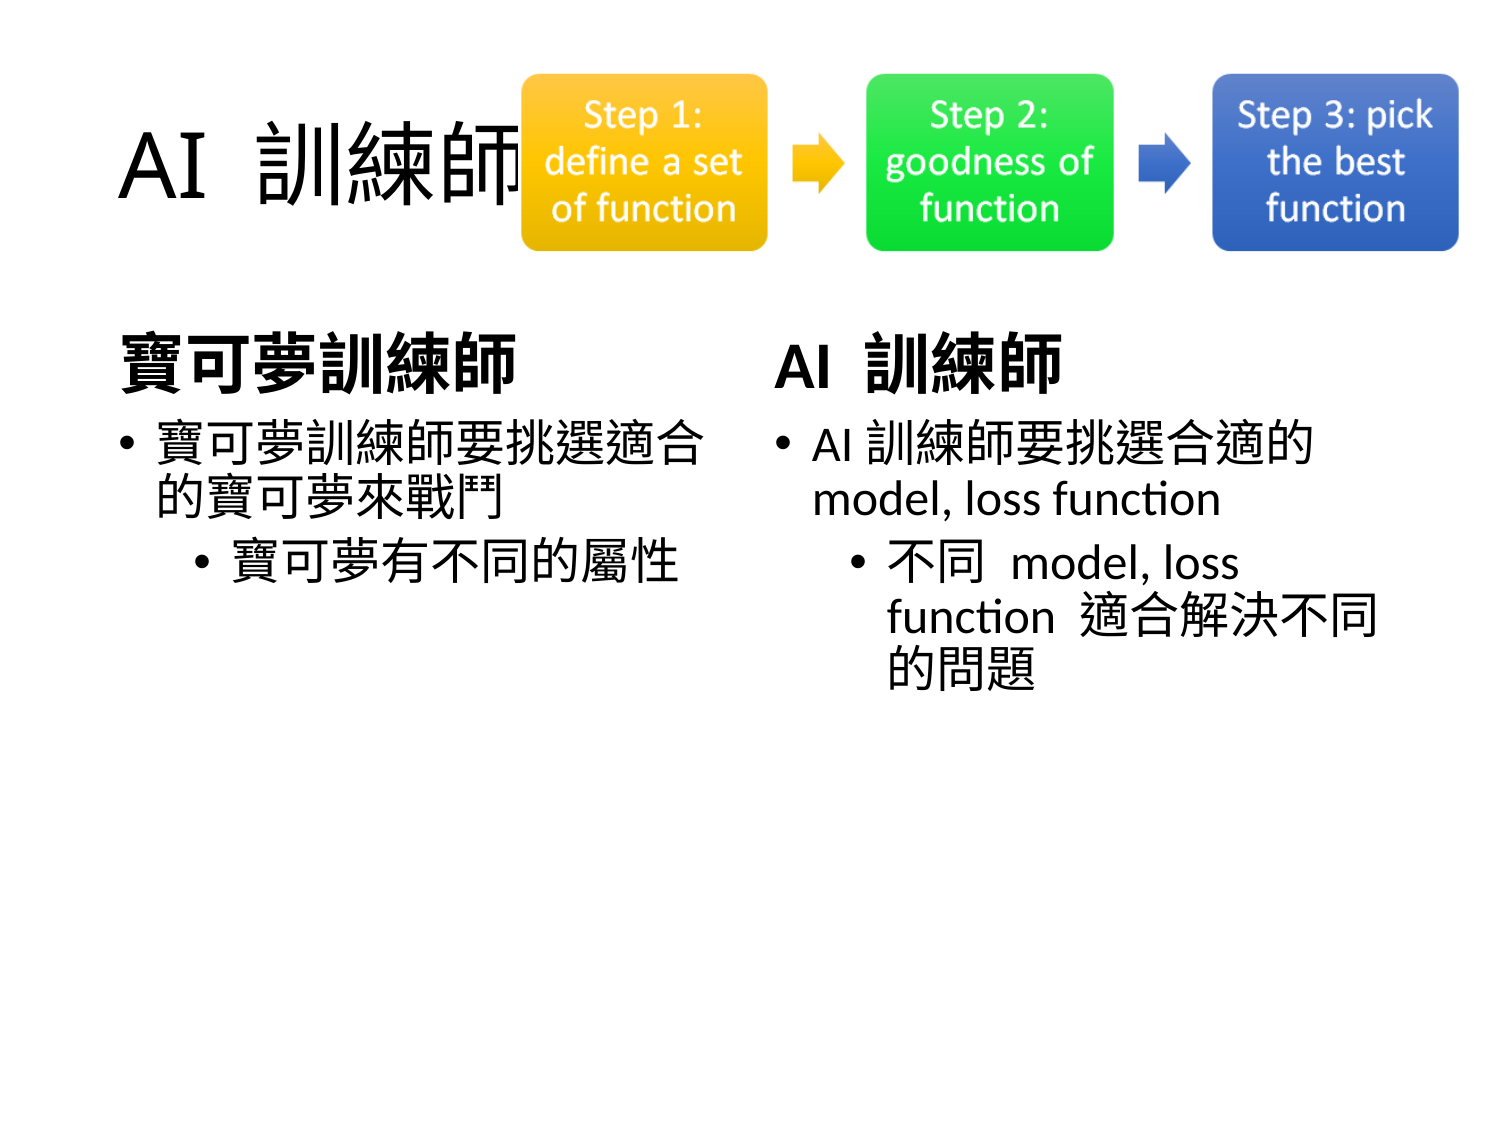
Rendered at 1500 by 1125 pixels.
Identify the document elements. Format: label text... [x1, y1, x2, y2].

list AI訓練師要挑選合適的 model, loss function 不同 model, loss function 適合解決不同的問題 [759, 410, 1398, 1016]
title AI 訓練師 [103, 59, 1398, 278]
list AI 訓練師 [759, 275, 1398, 410]
picture [518, 67, 1469, 258]
list 寶可夢訓練師要挑選適合的寶可夢來戰鬥 寶可夢有不同的屬性 [103, 410, 738, 1016]
list 寶可夢訓練師 [103, 275, 738, 410]
